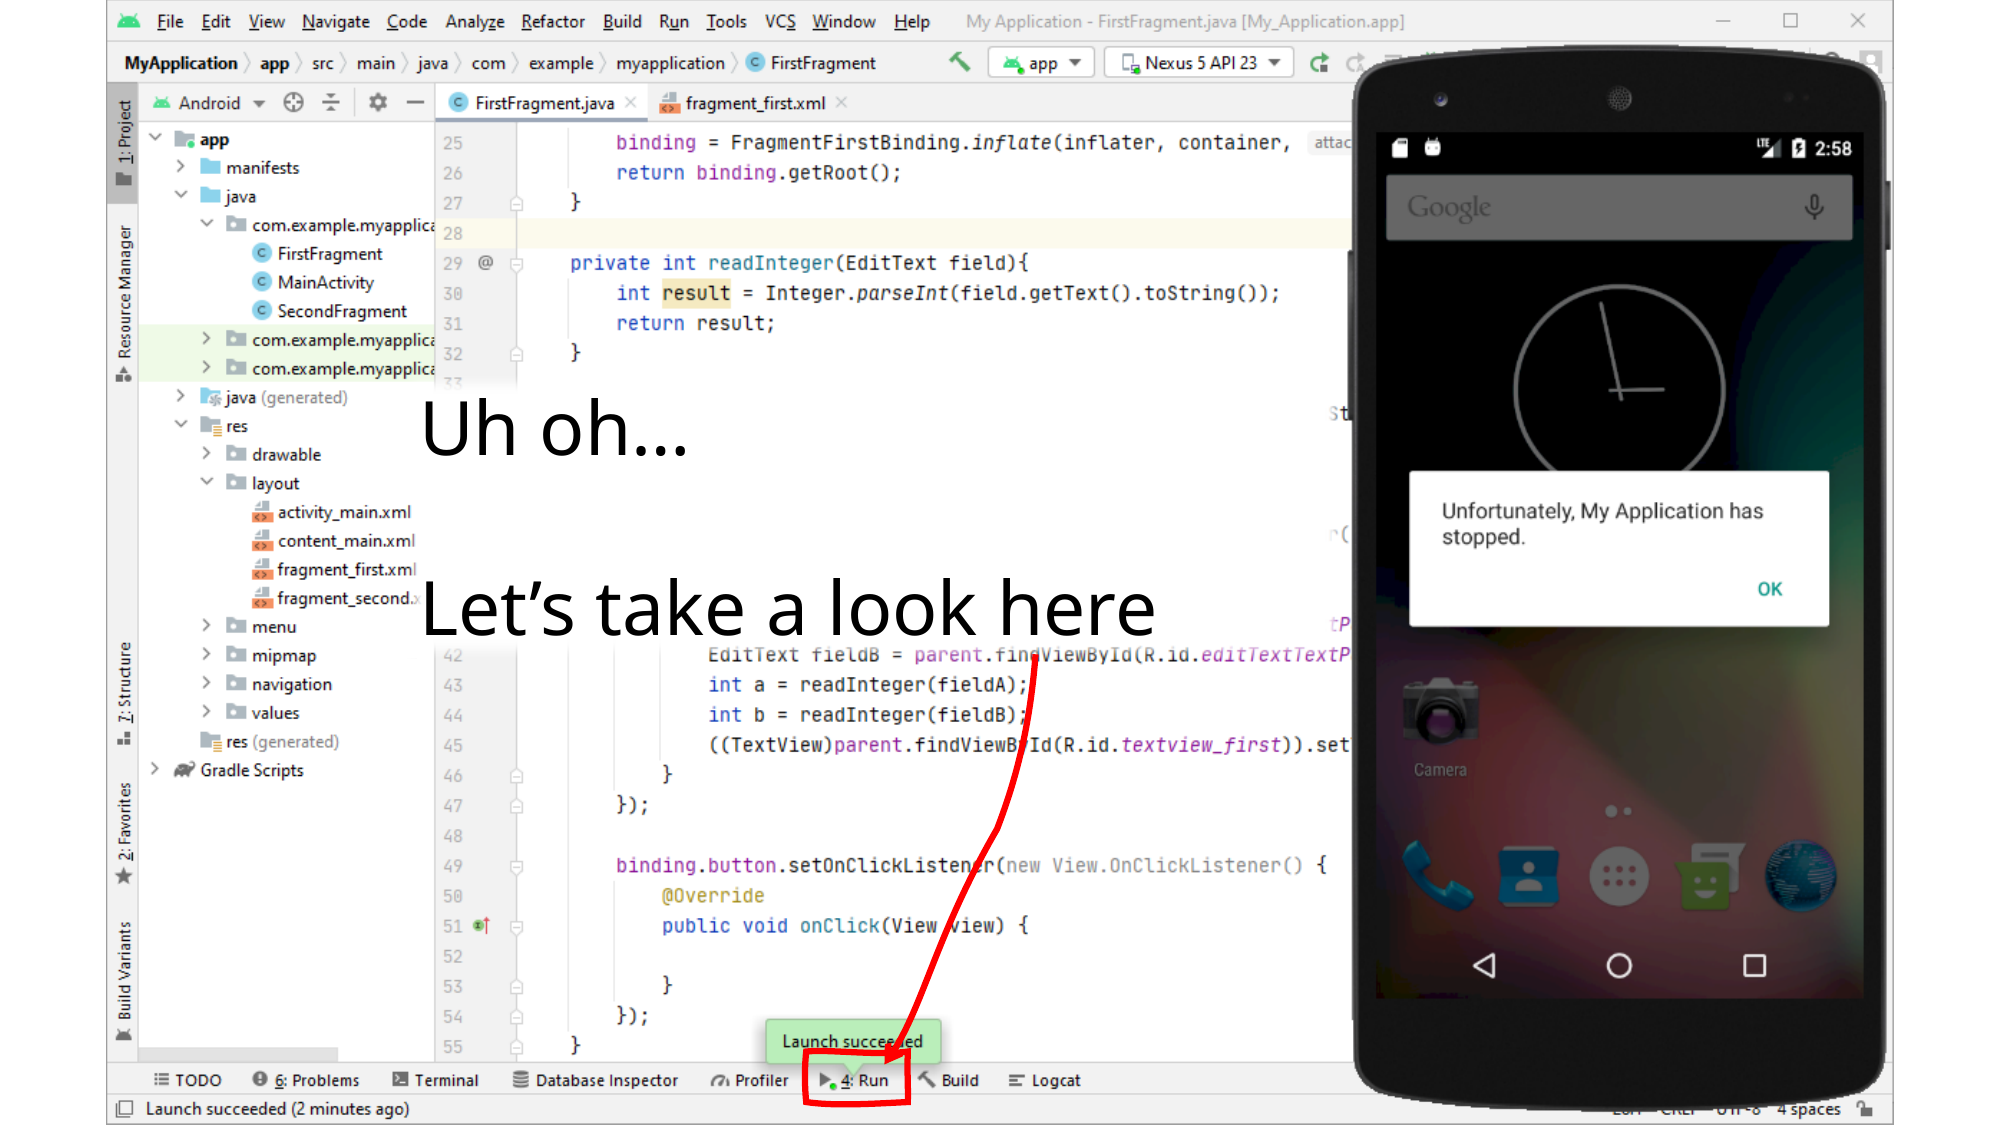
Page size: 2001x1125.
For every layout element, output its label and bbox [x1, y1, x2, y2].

picture [106, 0, 1894, 1125]
